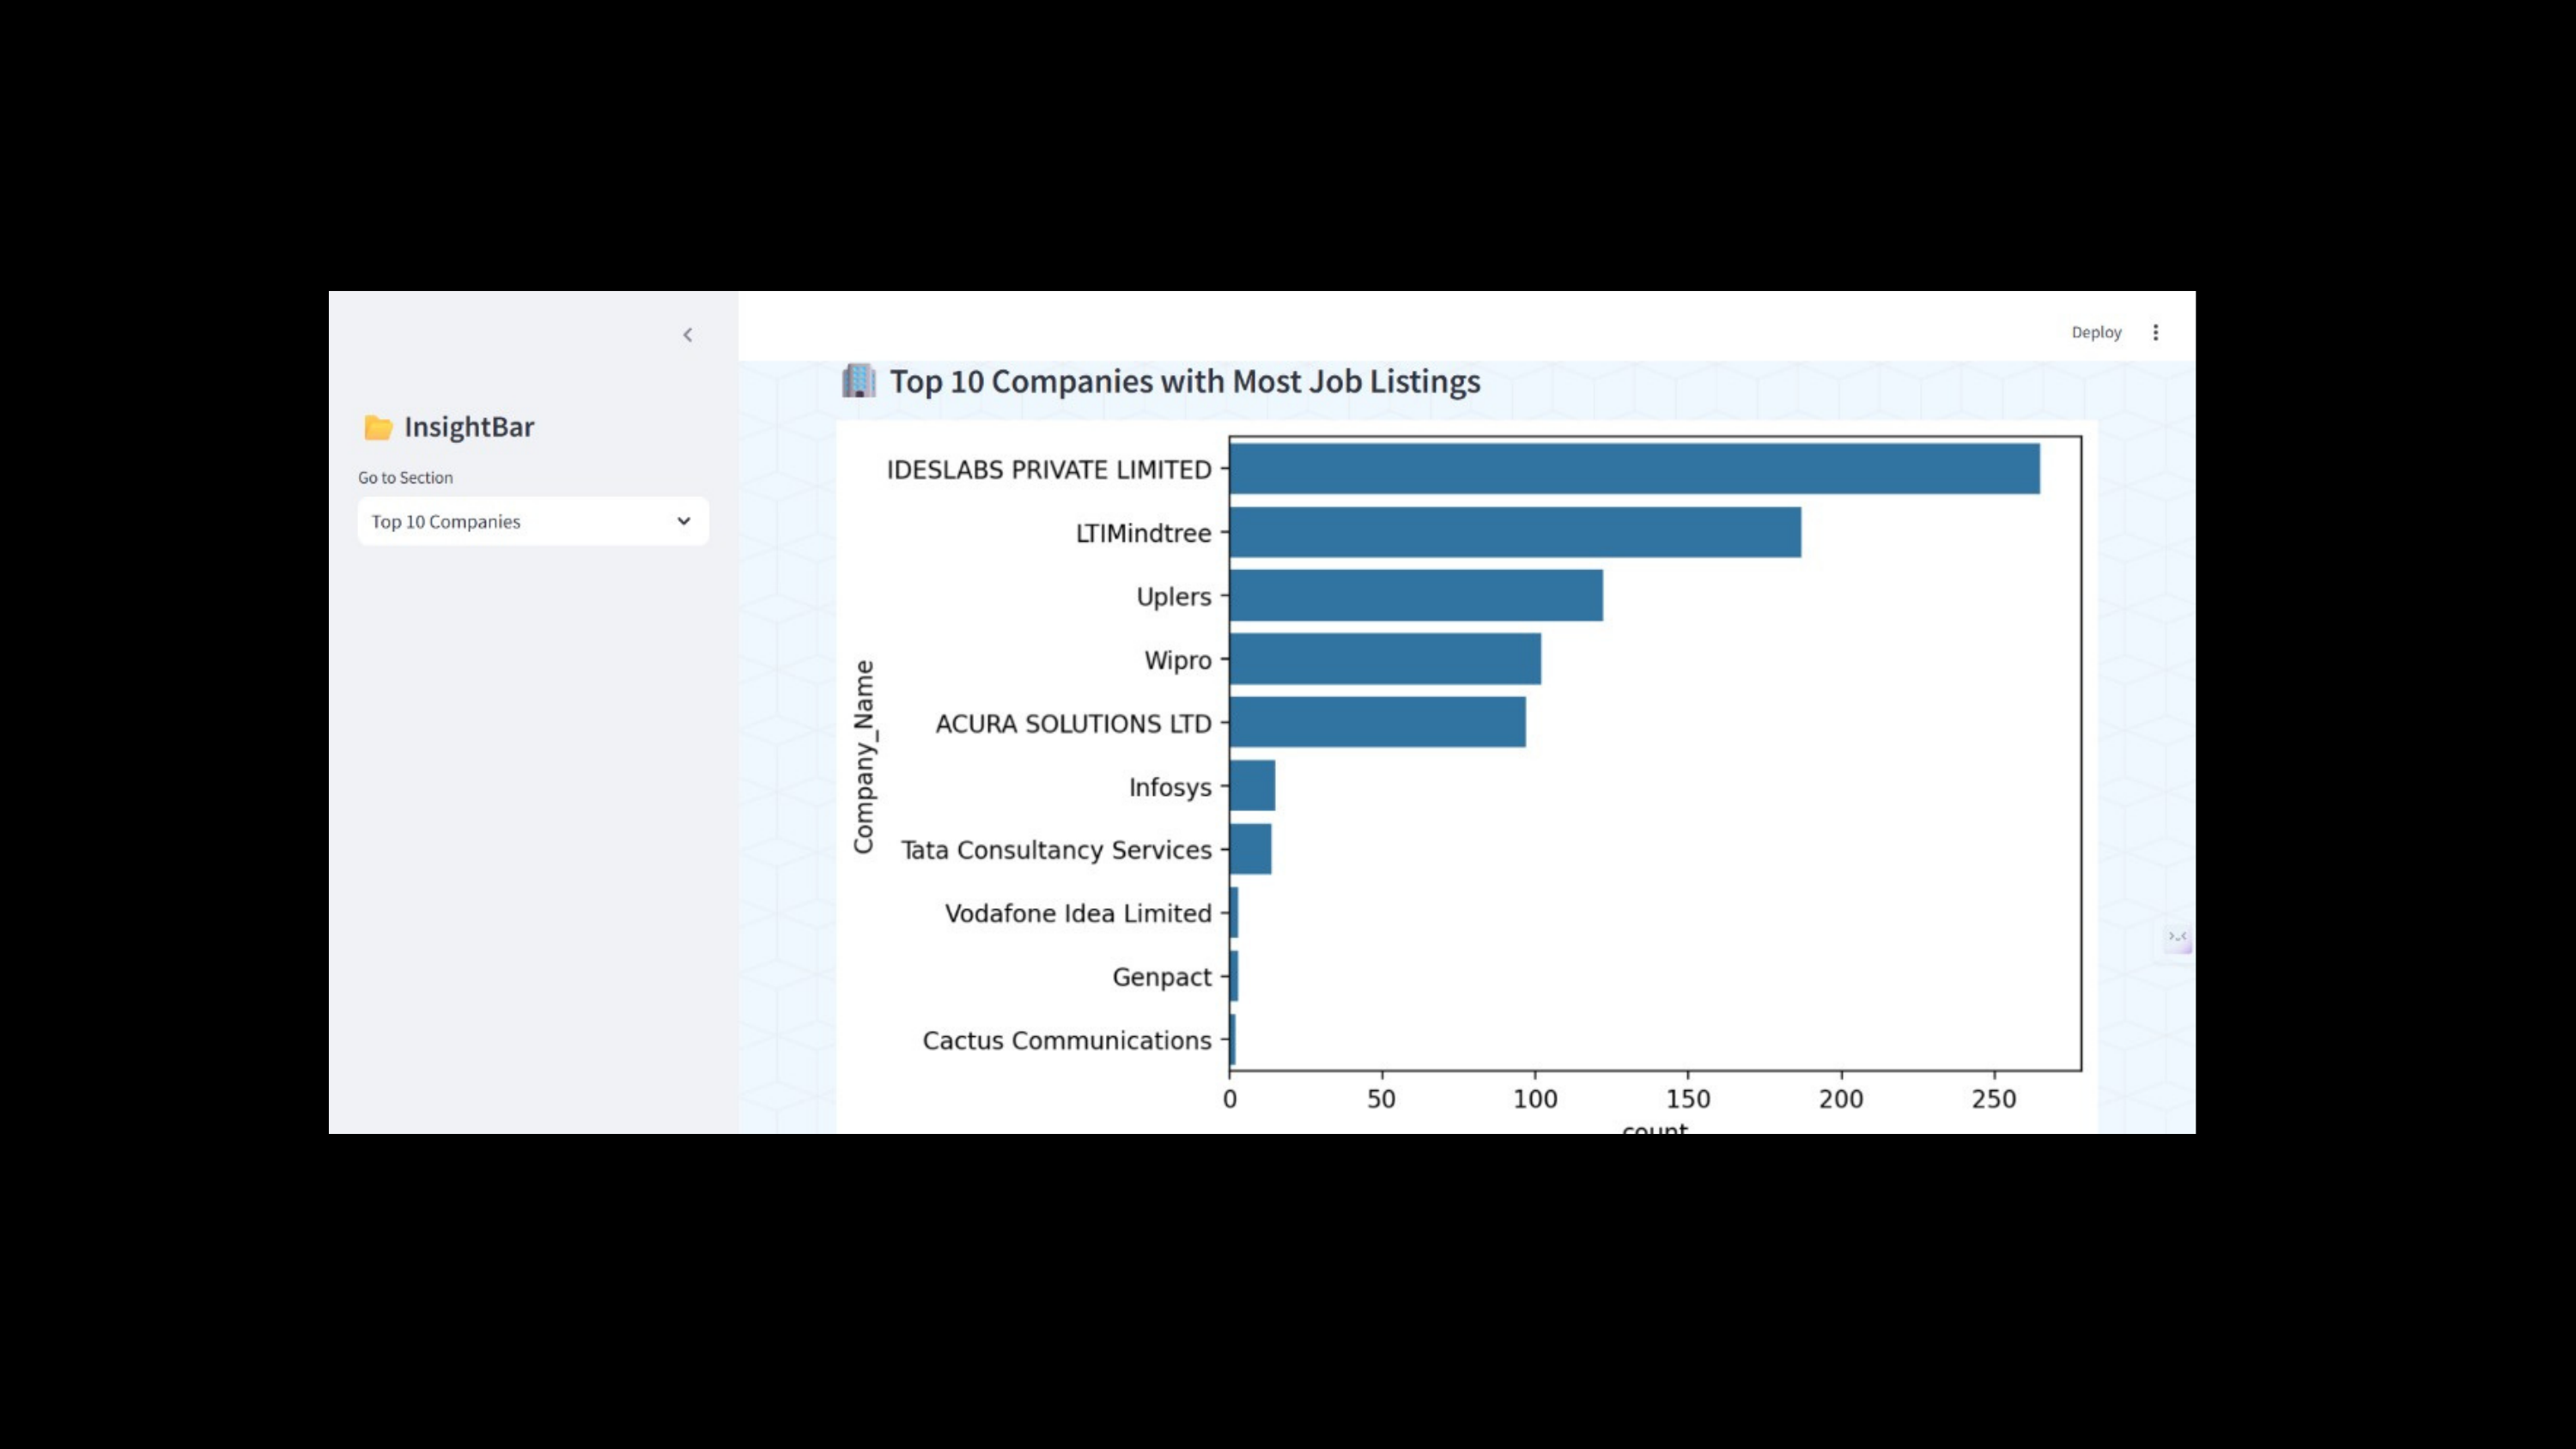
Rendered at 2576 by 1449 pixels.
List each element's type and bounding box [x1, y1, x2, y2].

text_box [329, 291, 2196, 1134]
